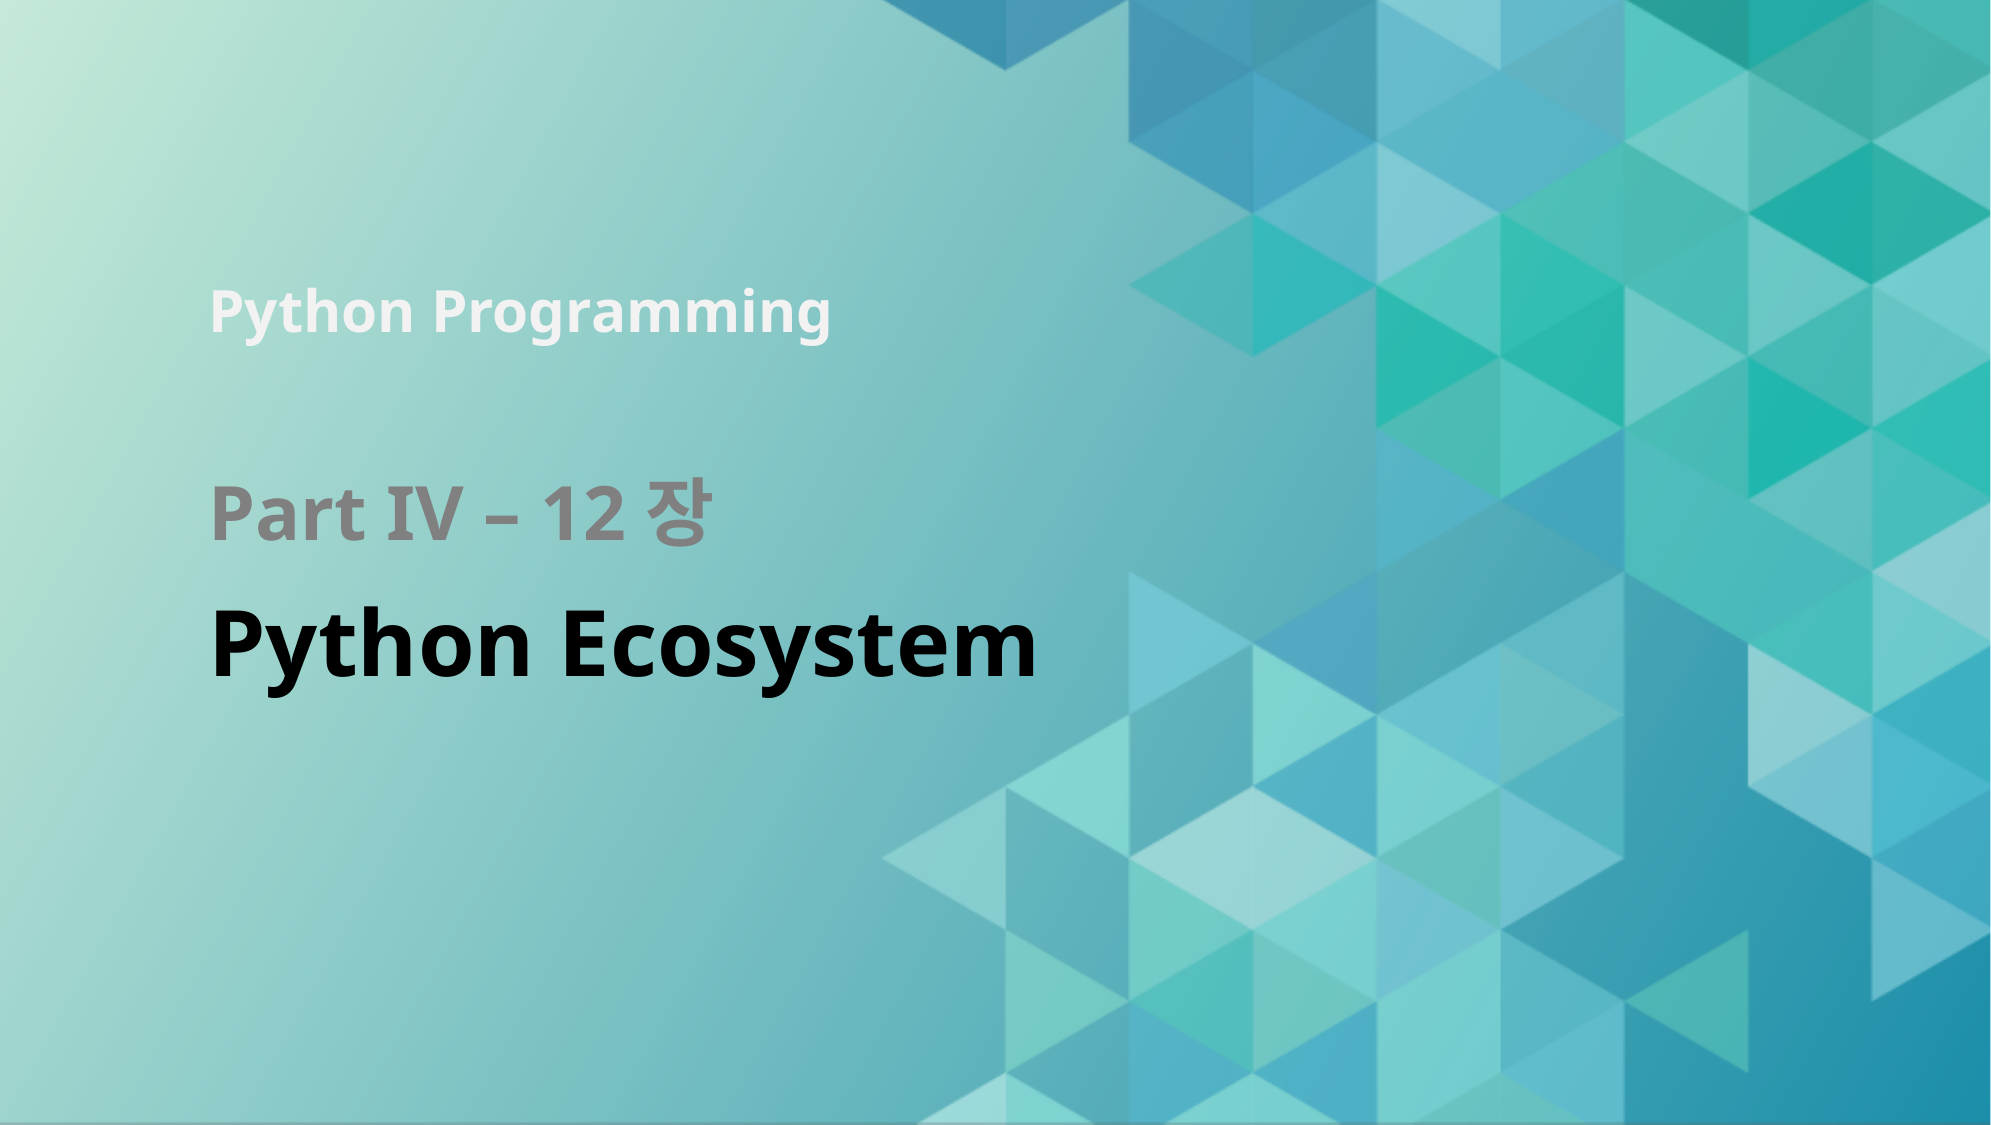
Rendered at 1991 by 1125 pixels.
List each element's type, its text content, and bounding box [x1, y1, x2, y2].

picture [0, 0, 1991, 1125]
title Part IV – 12장 Python Ecosystem [193, 420, 1943, 740]
